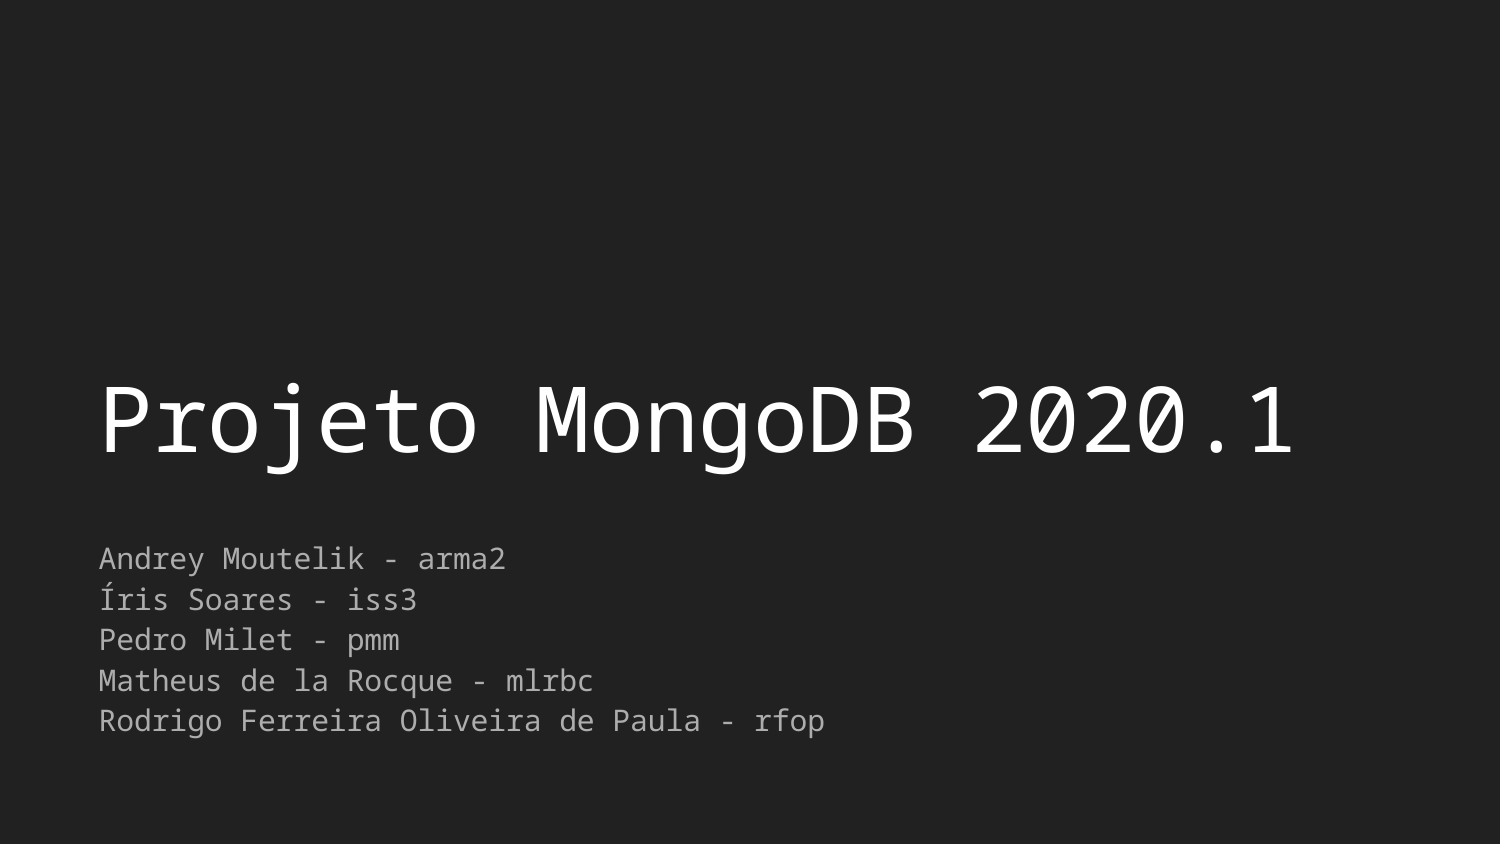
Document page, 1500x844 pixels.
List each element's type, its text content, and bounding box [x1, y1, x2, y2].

title Projeto MongoDB 2020.1 [83, 338, 1482, 495]
subtitle Andrey Moutelik - arma2 Íris Soares - iss3 Pedro Milet - pmm Matheus de la Rocque - mlrbc Rodrigo Ferreira Oliveira de Paula - rfop [83, 516, 868, 790]
